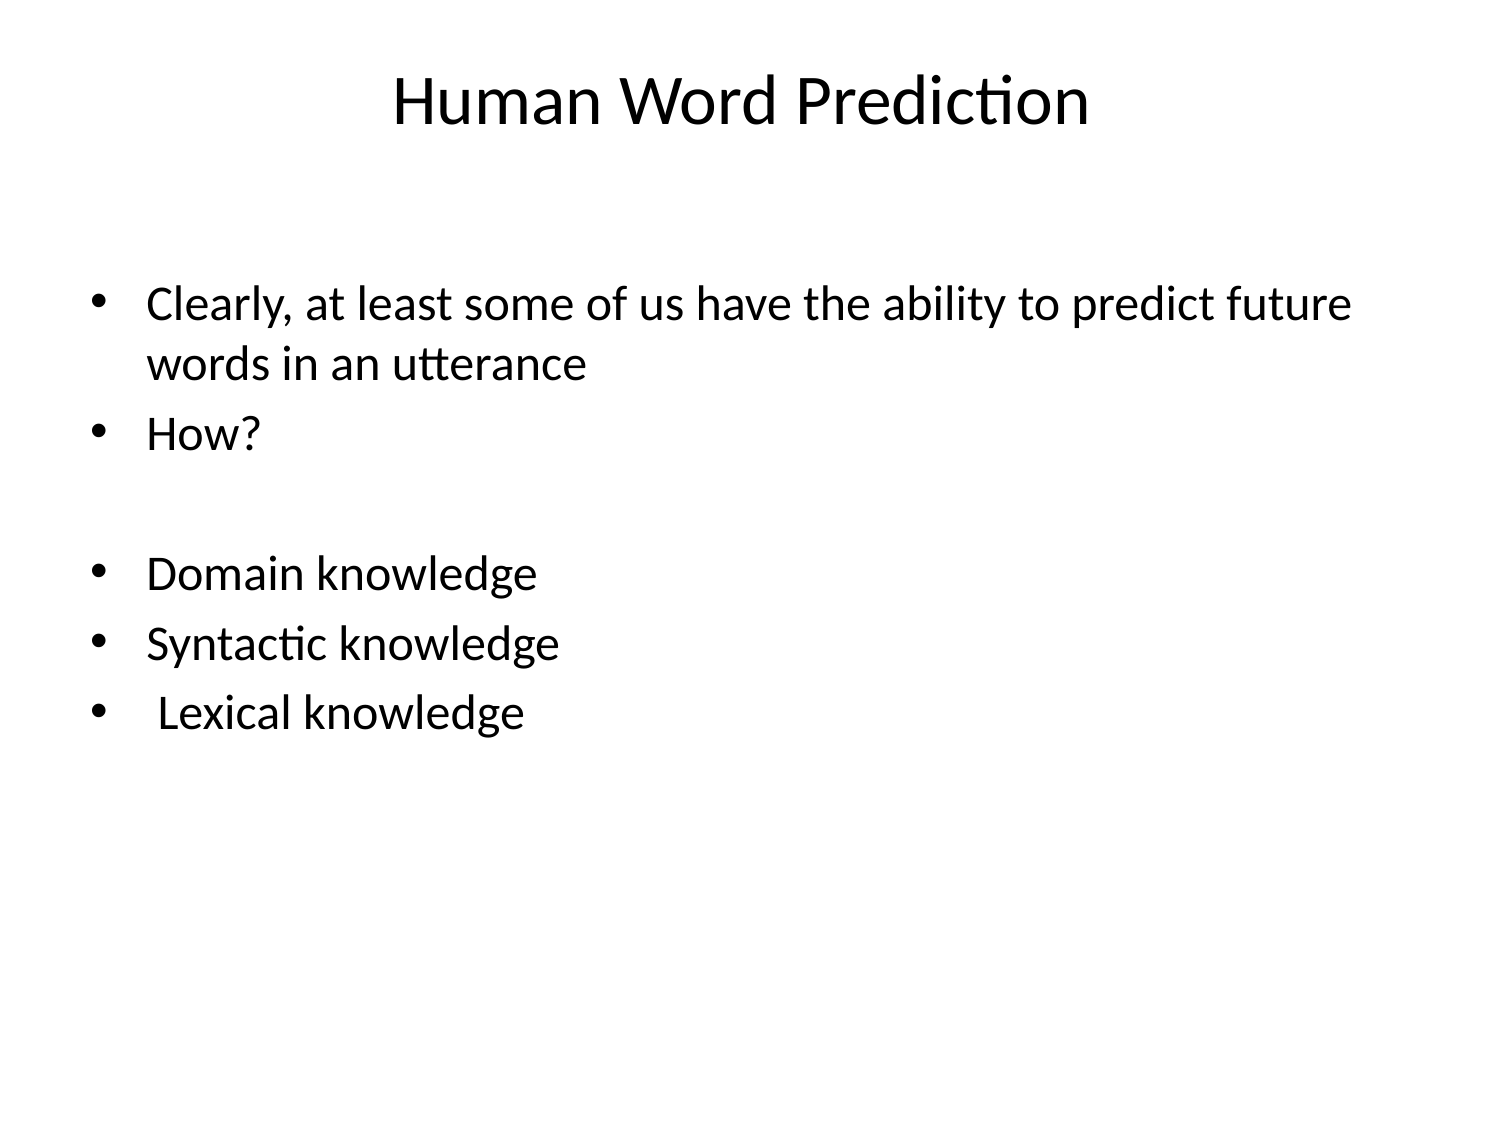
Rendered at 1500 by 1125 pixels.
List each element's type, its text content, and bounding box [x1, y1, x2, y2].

title Human Word Prediction [75, 45, 1425, 233]
list Clearly, at least some of us have the ability to predict future words in an utterance How? Domain knowledge Syntactic knowledge Lexical knowledge [75, 262, 1425, 1005]
